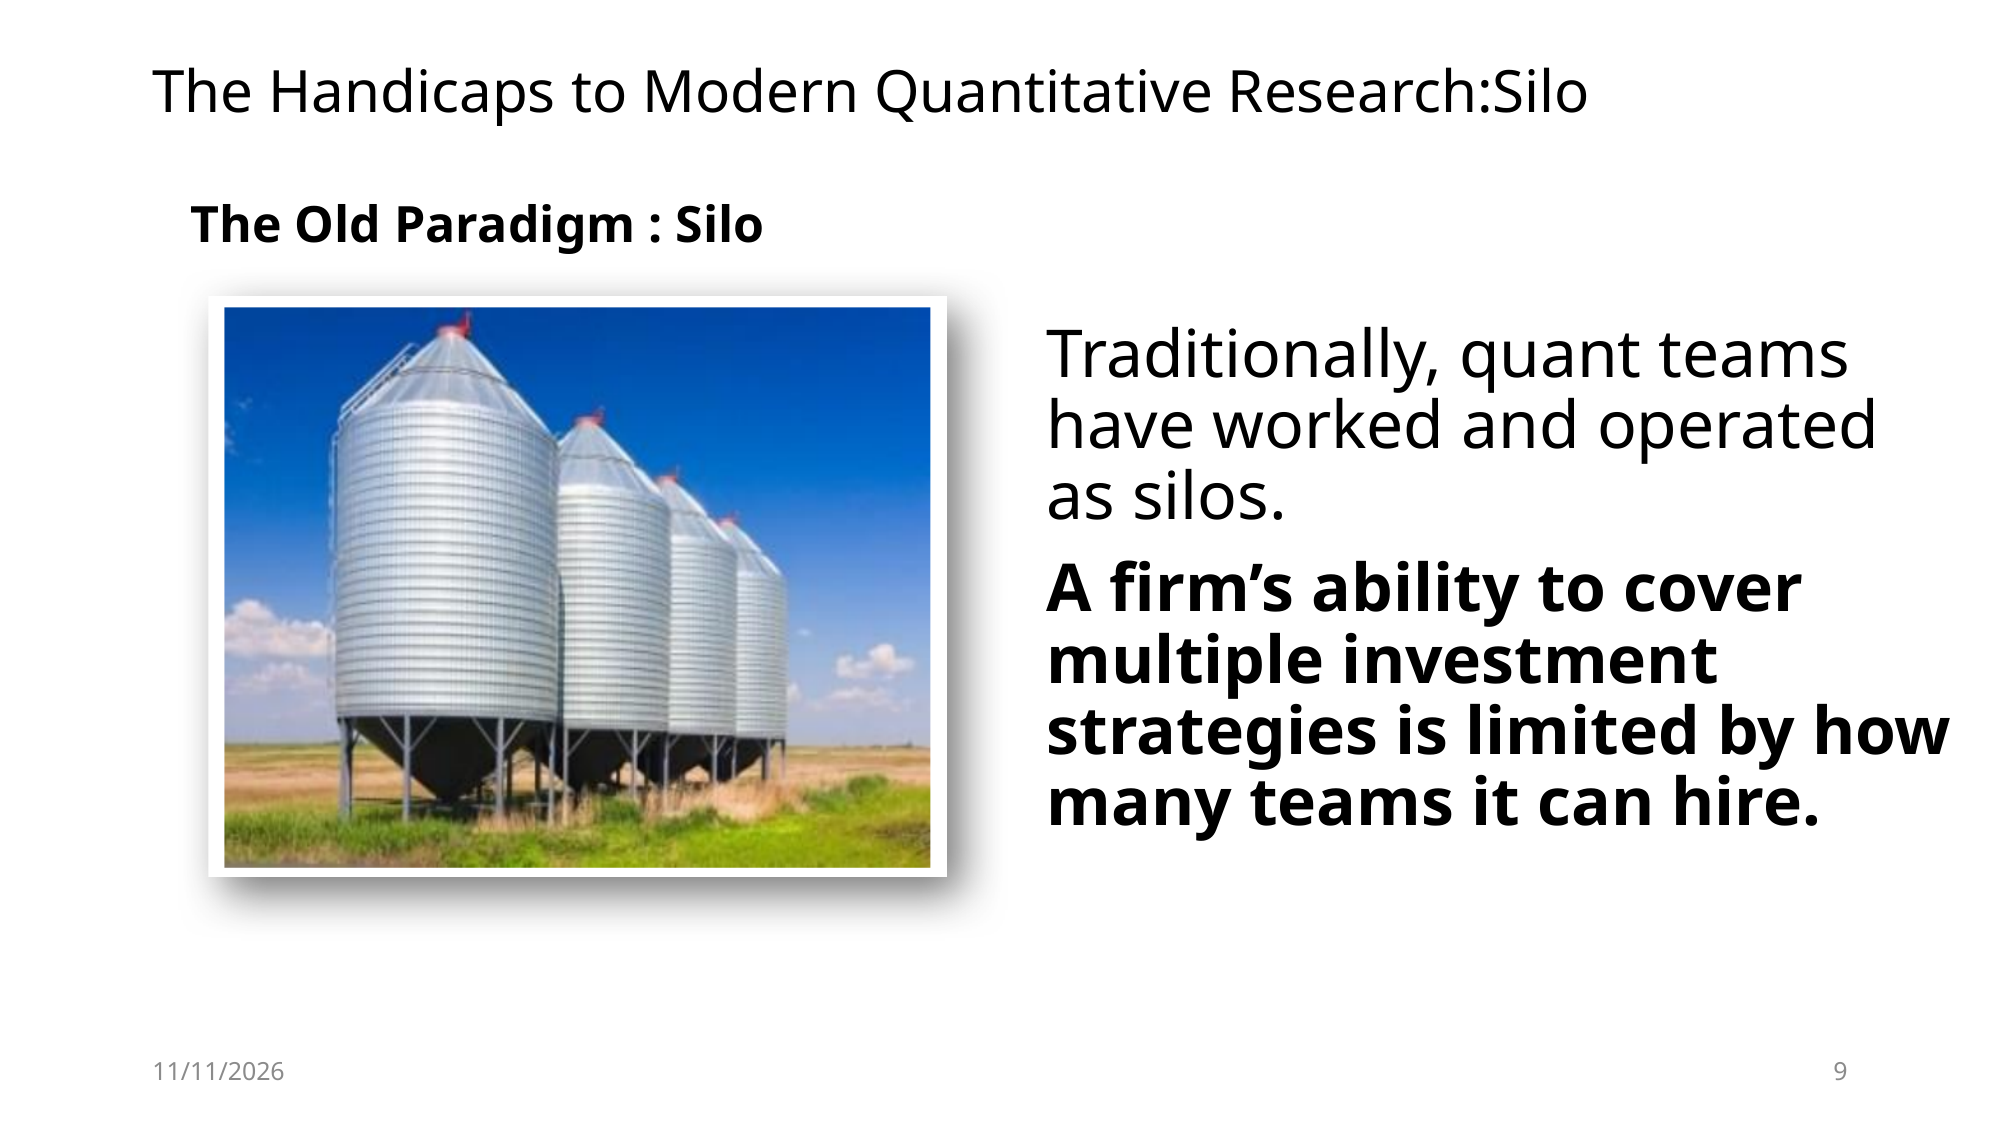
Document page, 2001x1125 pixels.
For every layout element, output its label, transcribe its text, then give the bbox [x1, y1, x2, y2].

title The Handicaps to Modern Quantitative Research:Silo [137, 22, 1863, 165]
text_box The Old Paradigm : Silo [175, 184, 781, 260]
list Traditionally, quant teams have worked and operated as silos. A firm’s ability to cover multiple investment strategies is limited by how many teams it can hire. [1031, 313, 1977, 861]
slide_number 9 [1412, 1042, 1863, 1103]
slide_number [137, 1042, 588, 1103]
picture [208, 296, 947, 877]
